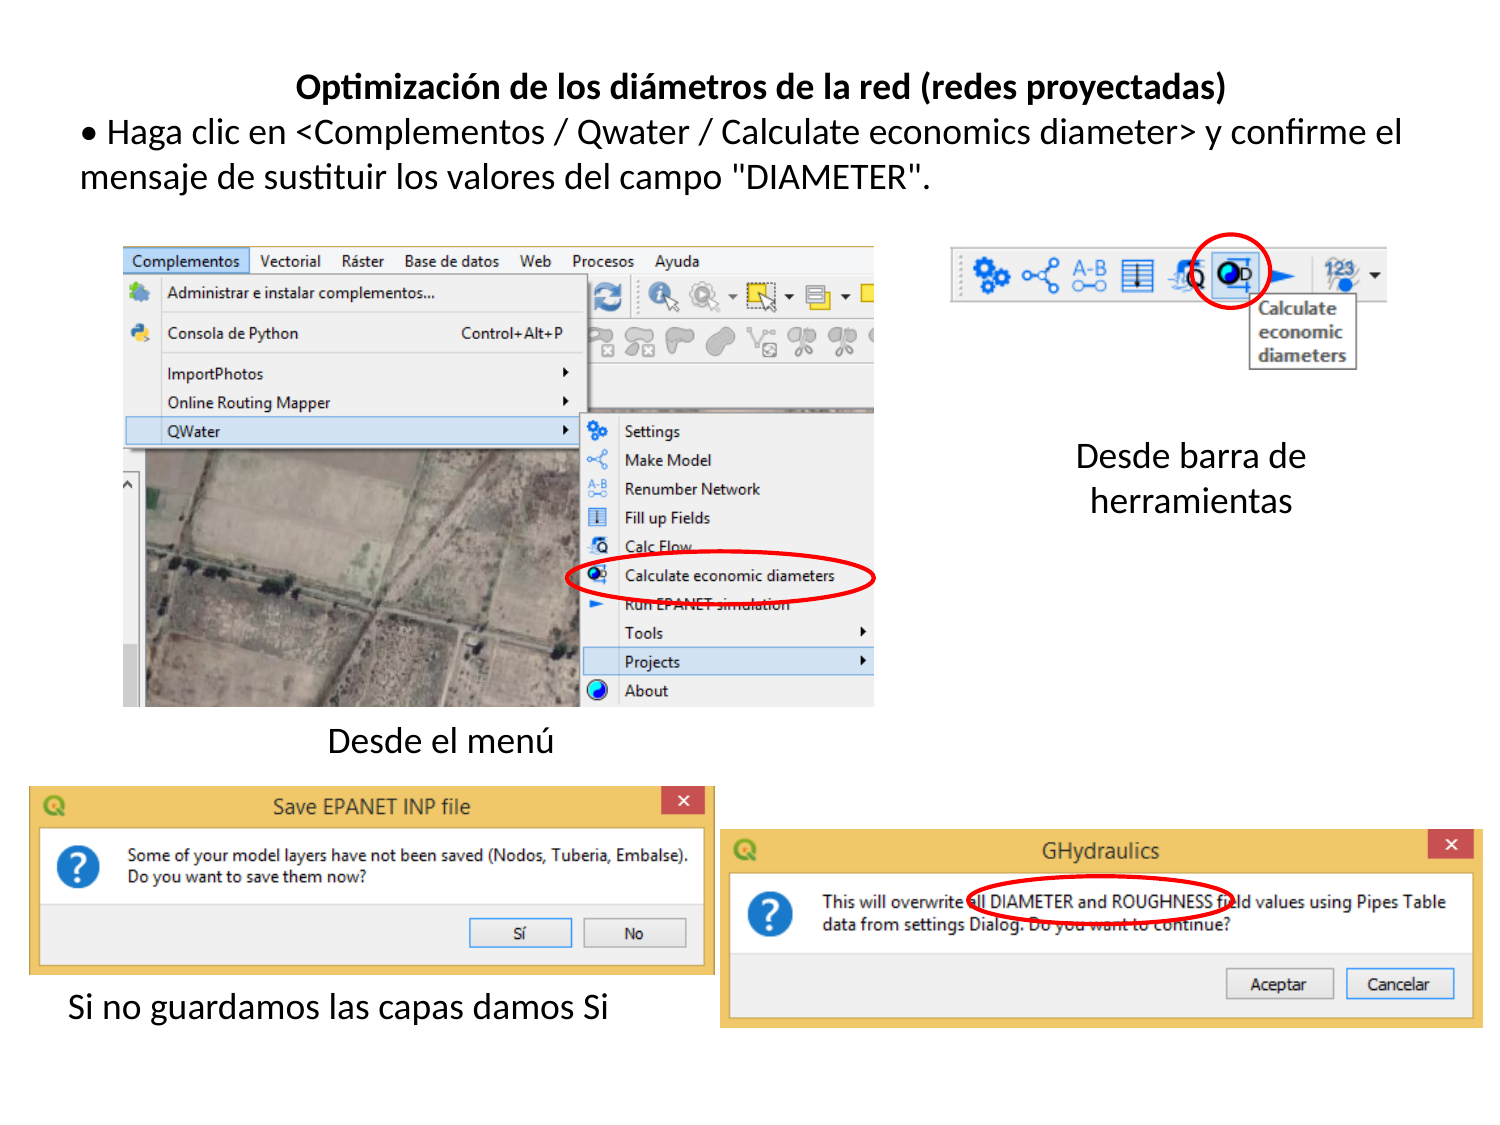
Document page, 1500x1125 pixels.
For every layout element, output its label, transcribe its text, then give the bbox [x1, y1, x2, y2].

text_box Desde el menú [312, 715, 668, 769]
text_box Optimización de los diámetros de la red (redes proyectadas) • Haga clic en <Complementos / Qwater / Calculate economics diameter> y confirme el mensaje de sustituir los valores del campo "DIAMETER". [64, 54, 1459, 205]
picture [29, 786, 715, 975]
text_box [1201, 232, 1261, 244]
picture [950, 245, 1387, 370]
picture [123, 245, 875, 708]
text_box Desde barra de herramientas [965, 423, 1418, 529]
text_box Si no guardamos las capas damos Si [53, 982, 668, 1035]
picture [719, 829, 1483, 1028]
